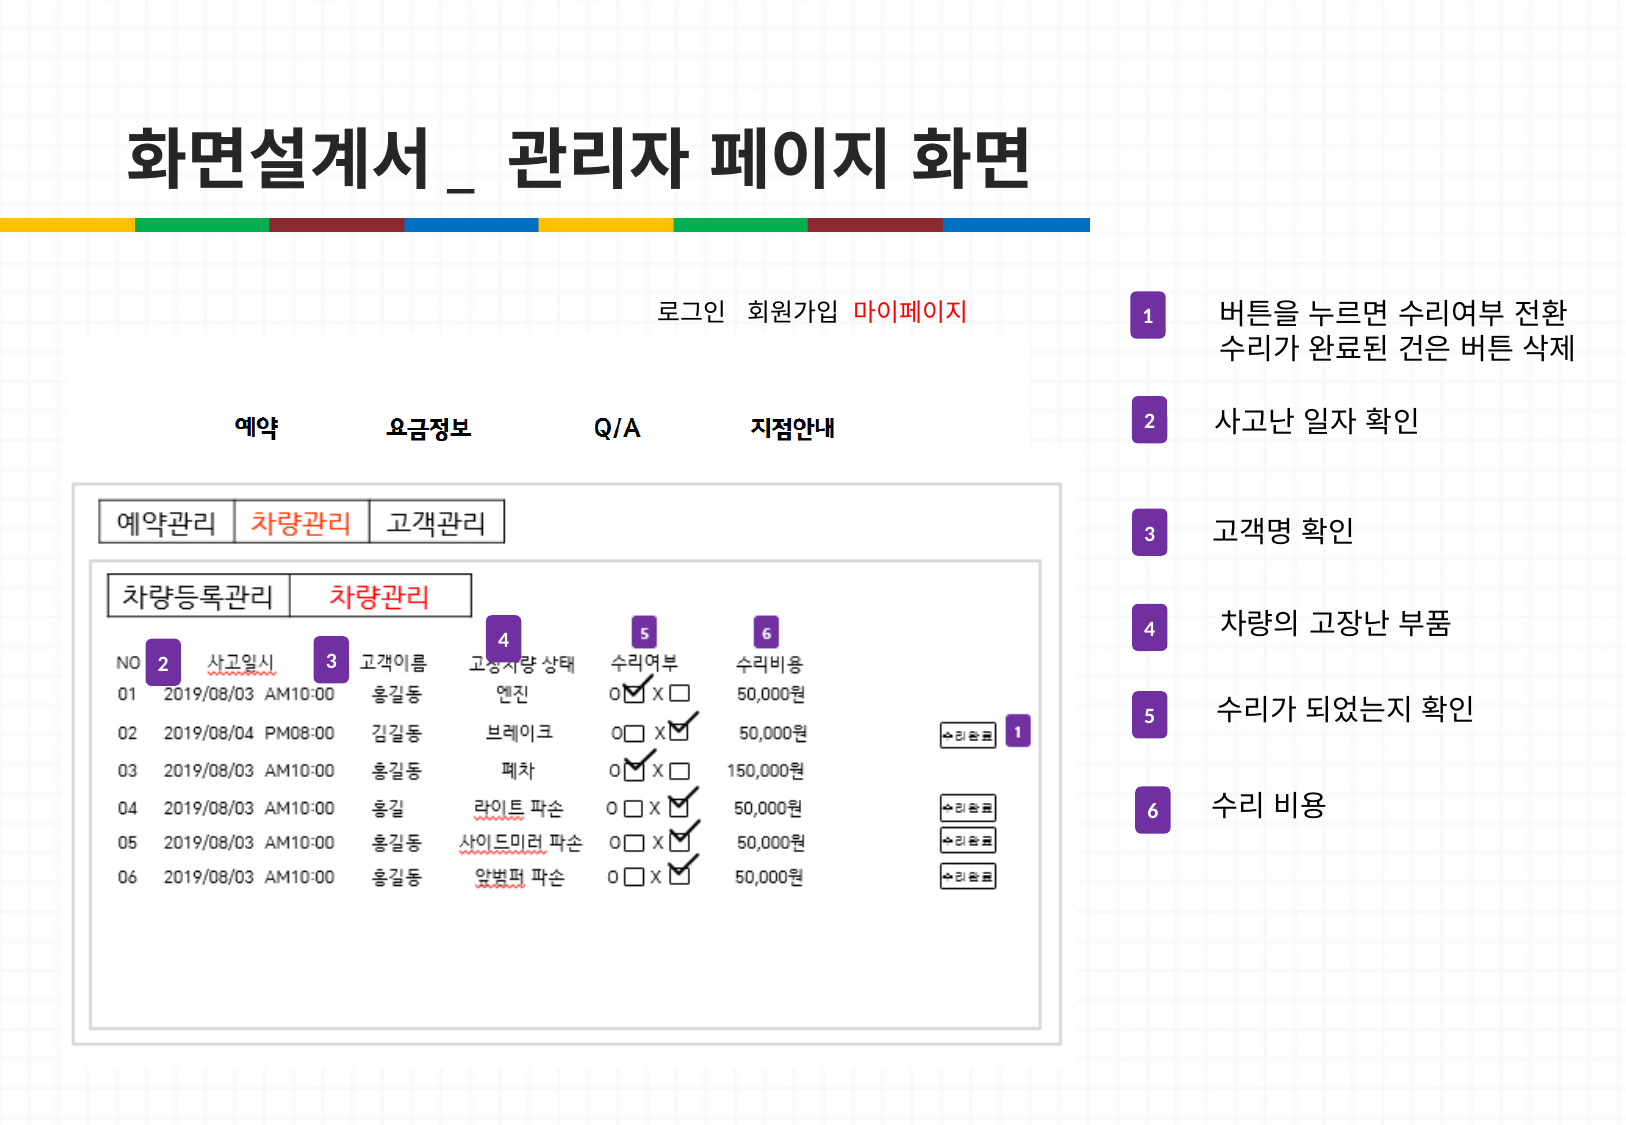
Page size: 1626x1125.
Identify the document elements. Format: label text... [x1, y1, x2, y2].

text_box 사고난 일자 확인 [1199, 396, 1435, 446]
text_box 3 [1130, 507, 1169, 557]
text_box 2 [1130, 395, 1169, 445]
text_box 로그인 회원가입 마이페이지 [643, 288, 1030, 334]
text_box 5 [1130, 690, 1169, 740]
text_box 차량의 고장난 부품 [1205, 597, 1468, 648]
text_box 수리 비용 [1196, 780, 1343, 830]
picture [0, 0, 1625, 1125]
text_box 1 [1129, 290, 1167, 340]
text_box 버튼을 누르면 수리여부 전환 수리가 완료된 건은 버튼 삭제 [1204, 288, 1592, 373]
text_box 6 [1134, 785, 1172, 835]
title 화면설계서_ 관리자 페이지 화면 [111, 109, 1087, 215]
text_box 고객명 확인 [1197, 505, 1371, 556]
text_box 4 [1130, 602, 1169, 653]
text_box 수리가 되었는지 확인 [1201, 683, 1491, 734]
